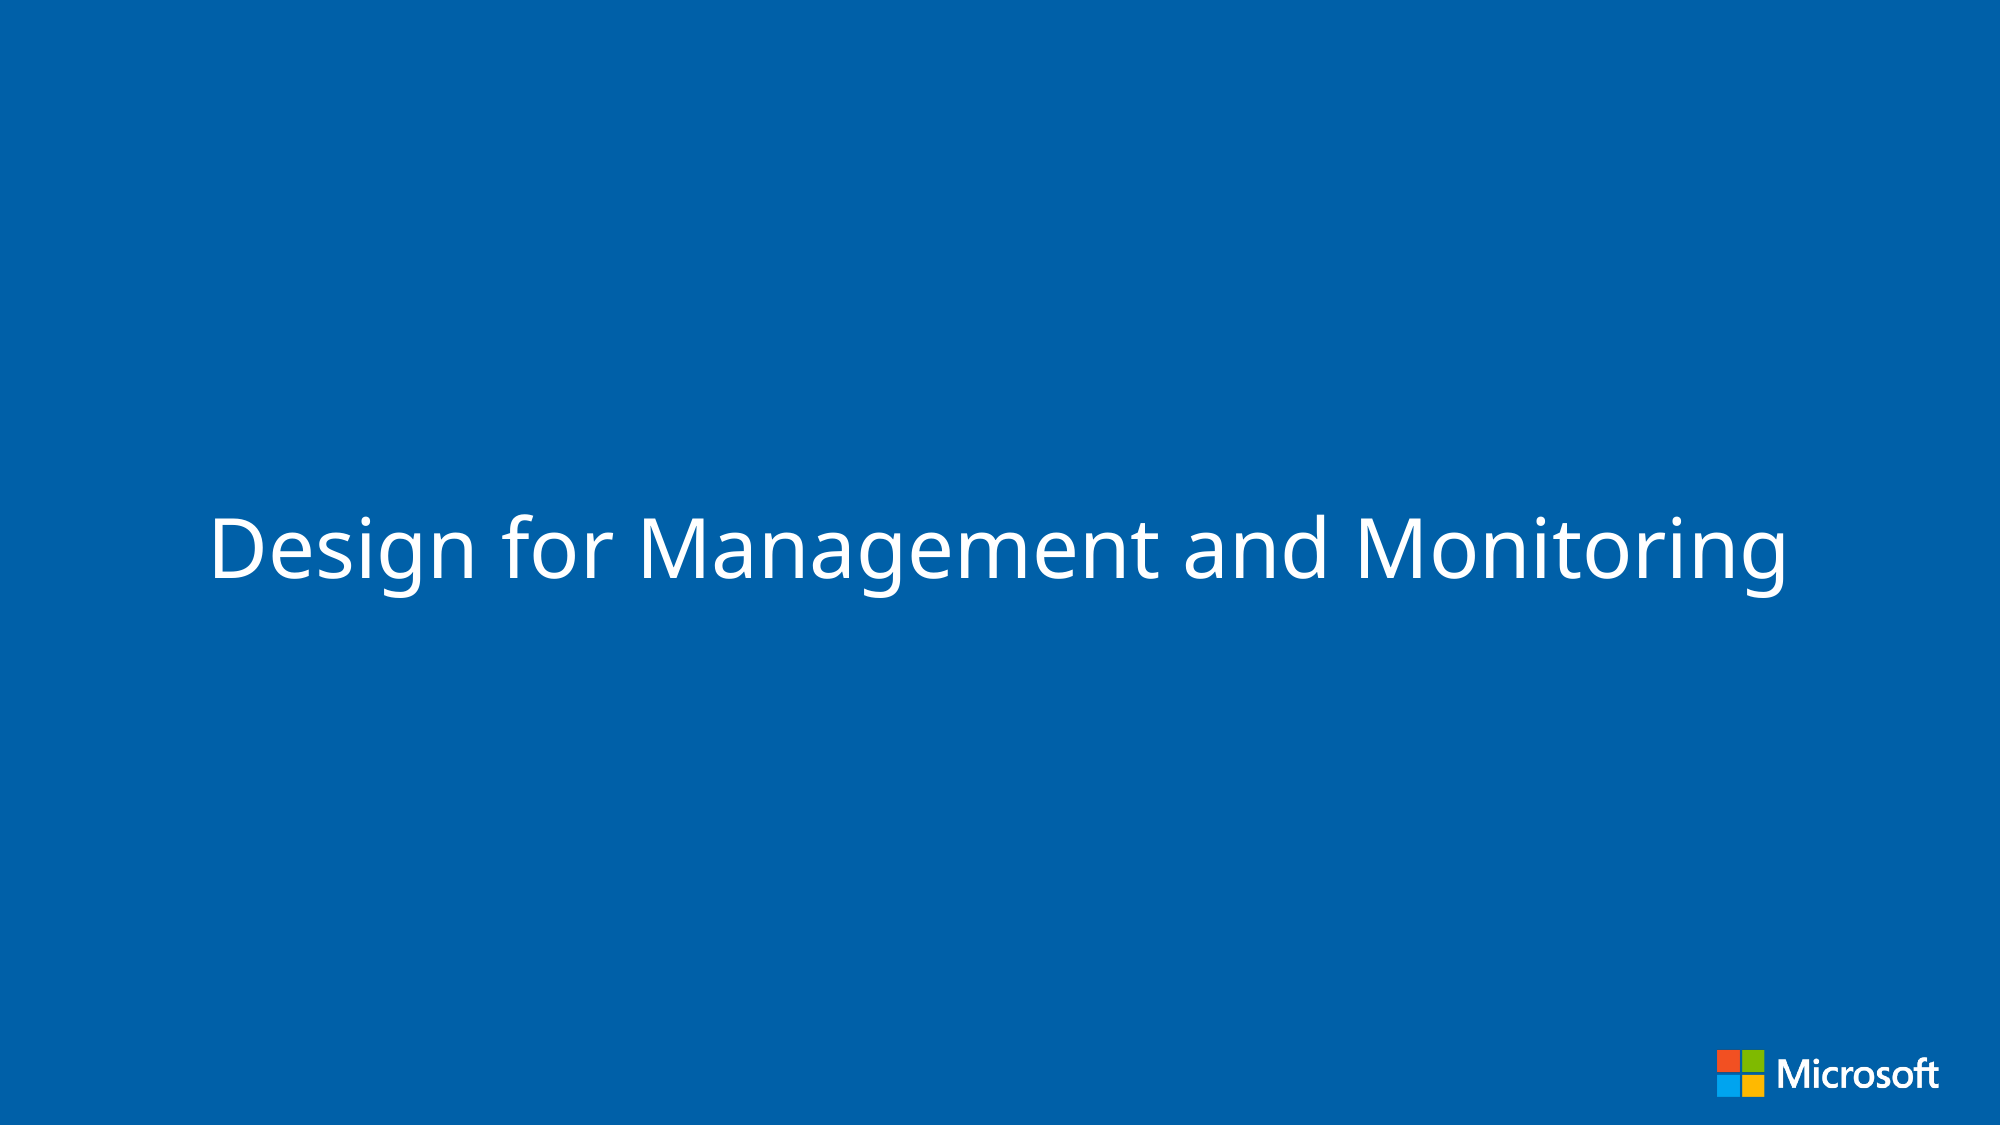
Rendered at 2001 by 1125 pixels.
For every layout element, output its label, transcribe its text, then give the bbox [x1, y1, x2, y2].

picture [1686, 1021, 1969, 1125]
title Design for Management and Monitoring [149, 433, 1851, 657]
